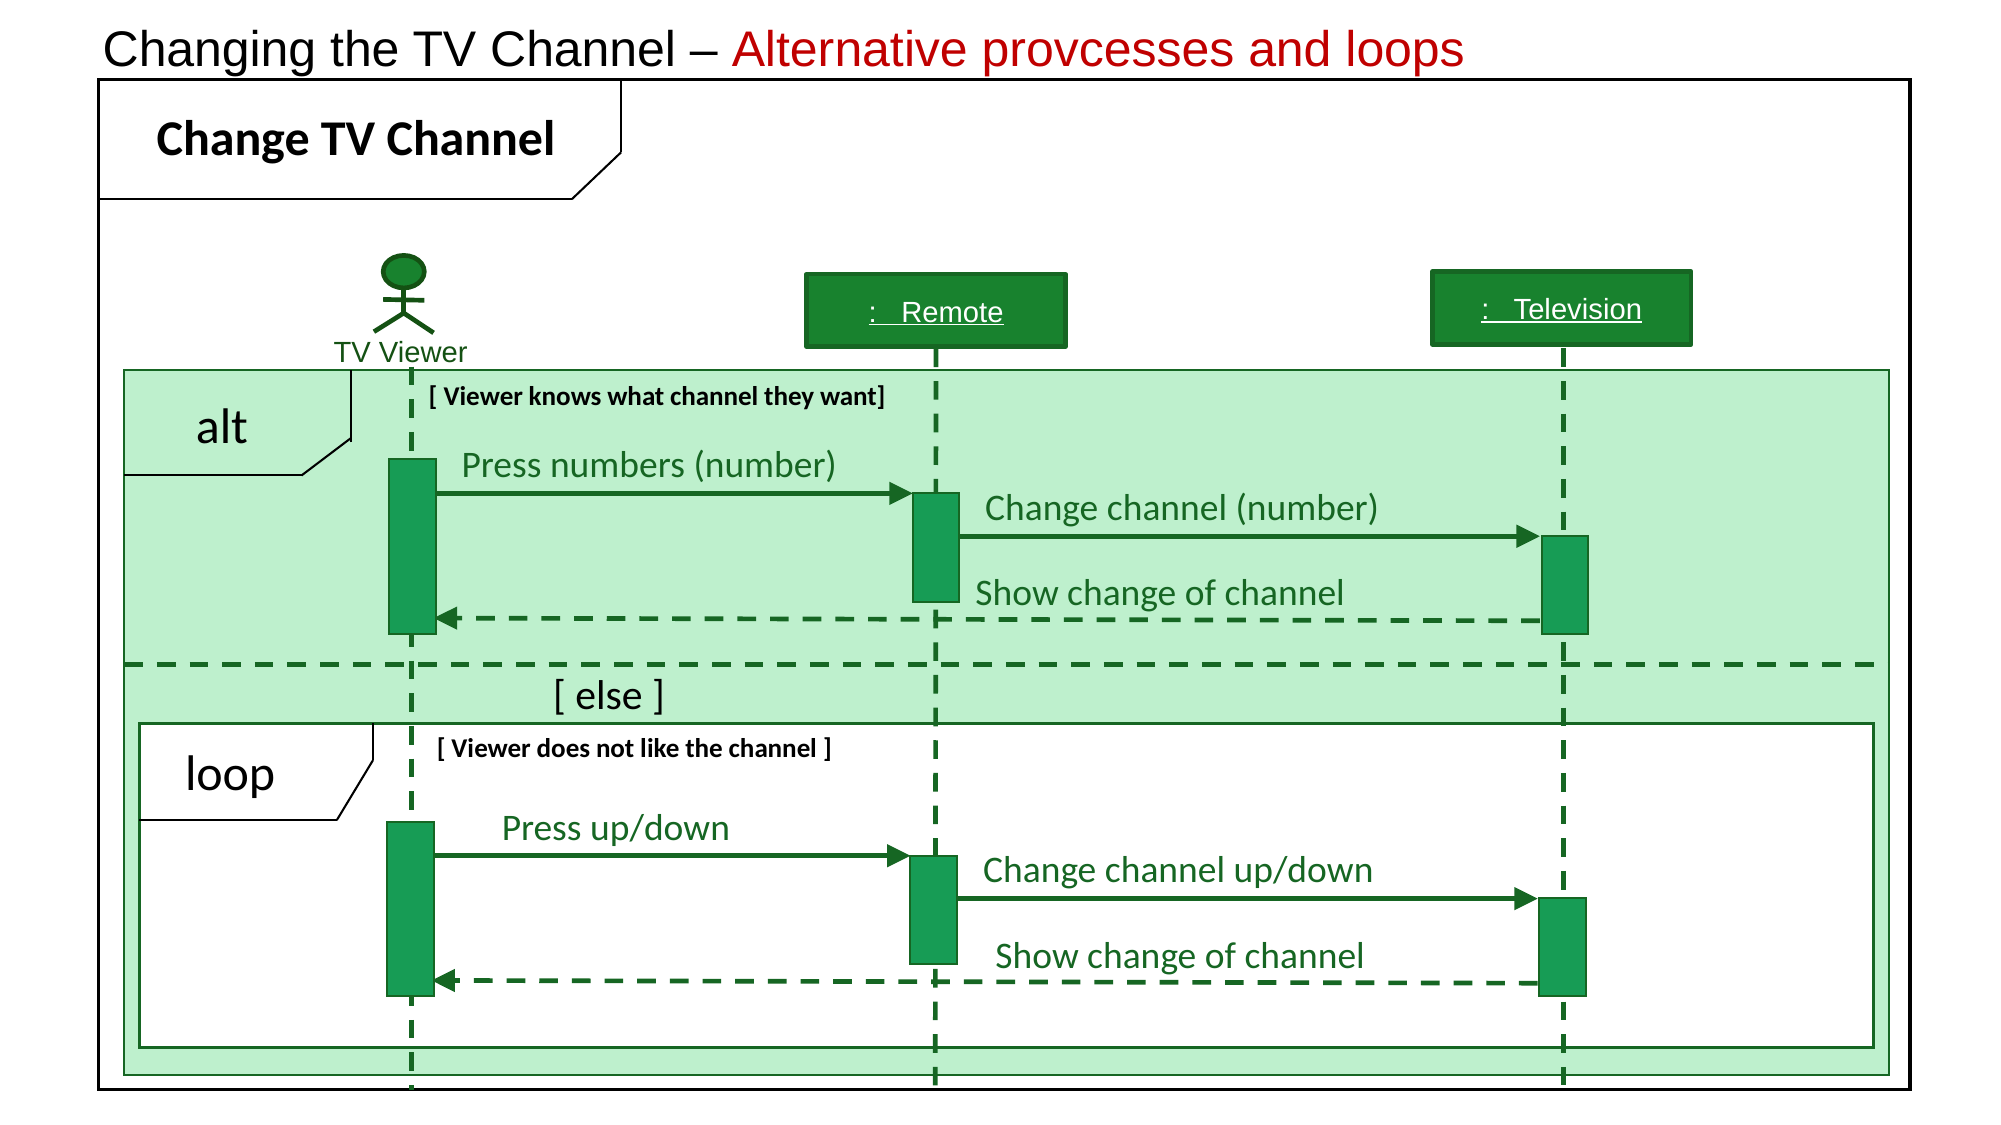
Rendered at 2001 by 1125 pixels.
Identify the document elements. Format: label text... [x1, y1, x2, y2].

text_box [431, 922, 929, 985]
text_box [959, 475, 1541, 537]
text_box [98, 79, 1911, 1090]
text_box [308, 255, 1692, 378]
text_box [435, 432, 913, 494]
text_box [941, 676, 1558, 1076]
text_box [123, 369, 407, 664]
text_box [416, 385, 929, 663]
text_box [941, 385, 1558, 663]
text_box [941, 560, 1541, 622]
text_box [957, 837, 1538, 899]
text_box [416, 676, 929, 1076]
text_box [1568, 676, 1890, 1076]
text_box Changing the TV Channel – Alternative provcesses and loops [87, 8, 1509, 84]
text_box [123, 674, 407, 1076]
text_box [98, 79, 622, 200]
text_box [1568, 369, 1890, 664]
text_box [941, 922, 1538, 985]
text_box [433, 794, 911, 856]
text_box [139, 723, 374, 821]
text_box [433, 560, 929, 622]
